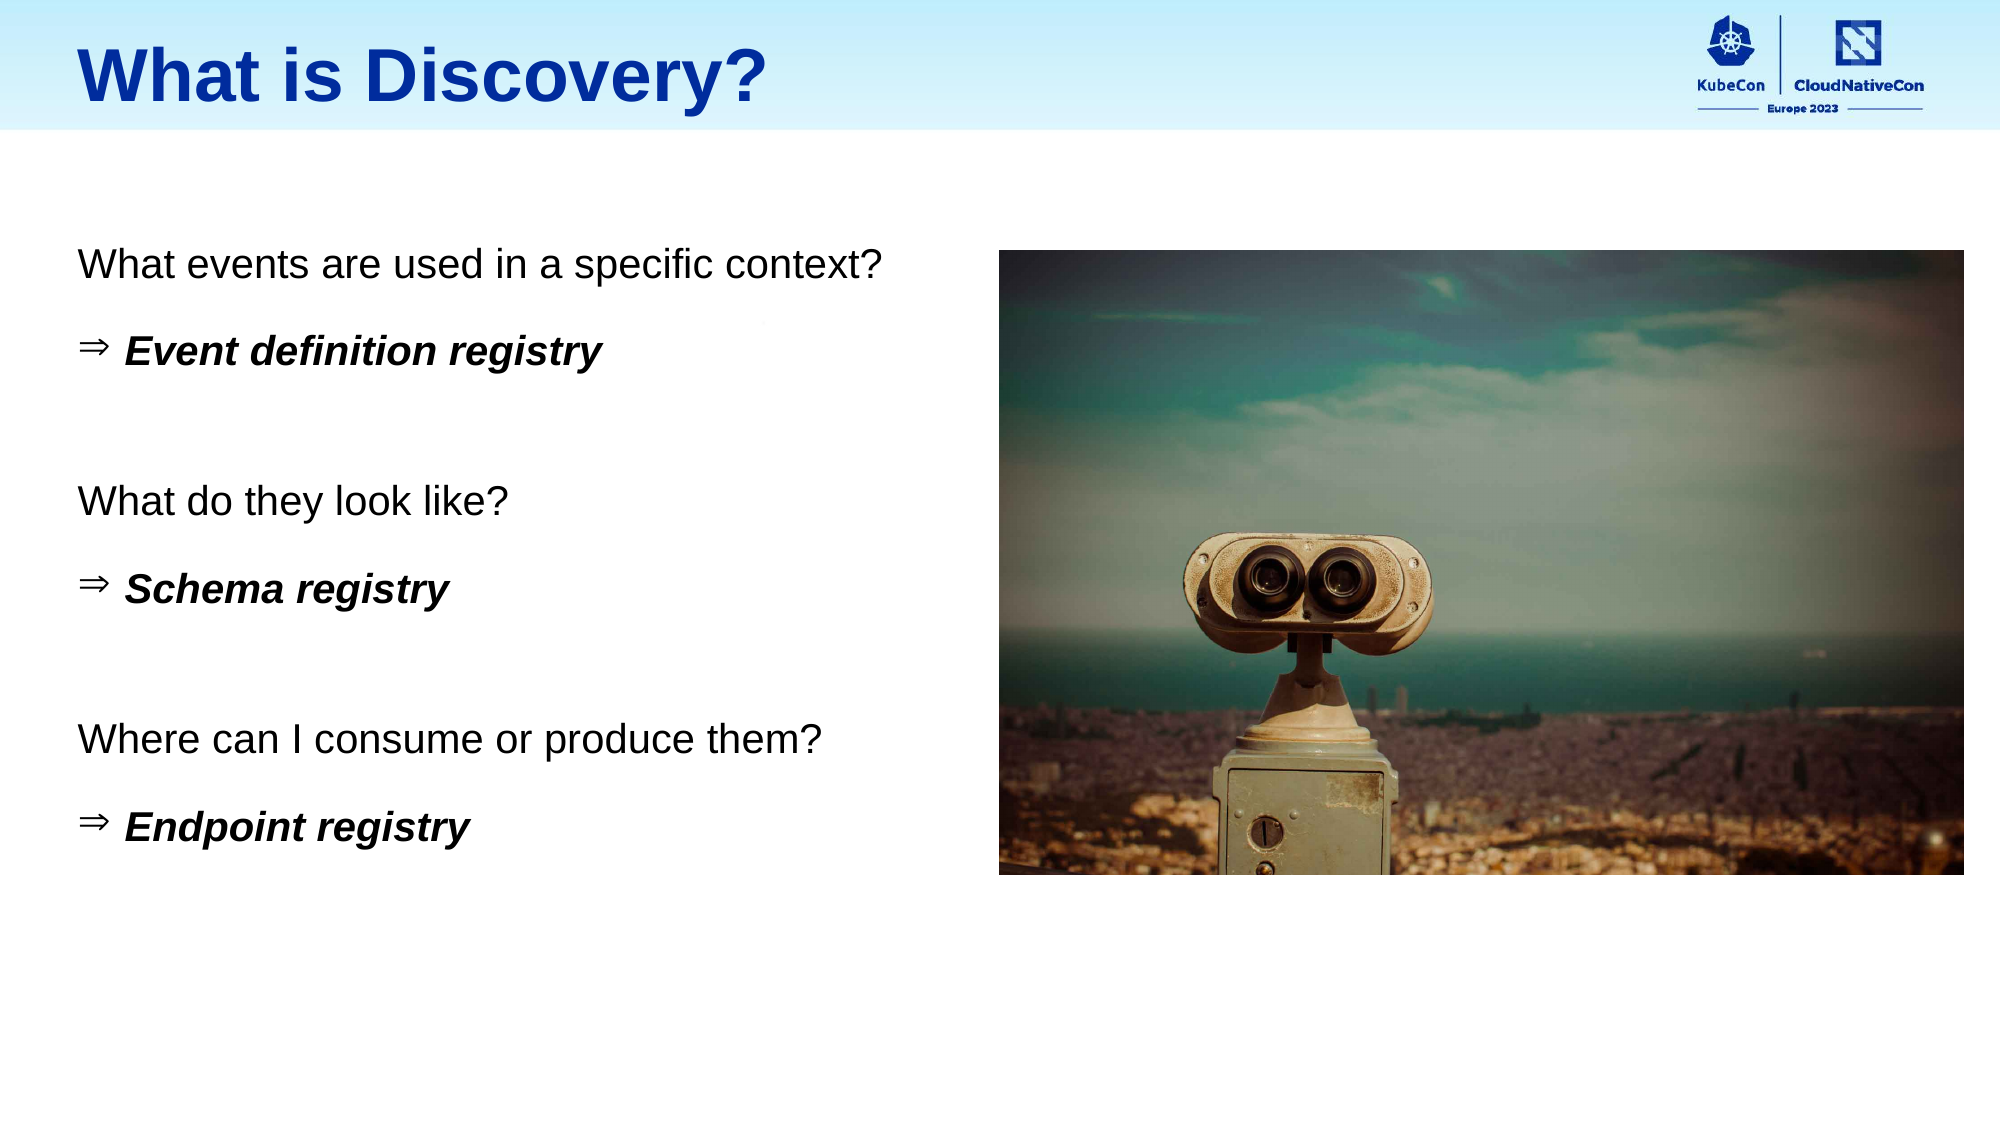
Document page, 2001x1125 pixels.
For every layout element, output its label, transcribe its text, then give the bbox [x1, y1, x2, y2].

text_box What is Discovery? [62, 0, 1788, 186]
picture [0, 0, 2000, 1125]
text_box What events are used in a specific context? Event definition registry What do they look like? Schema registry Where can I consume or produce them? Endpoint registry [62, 229, 968, 927]
